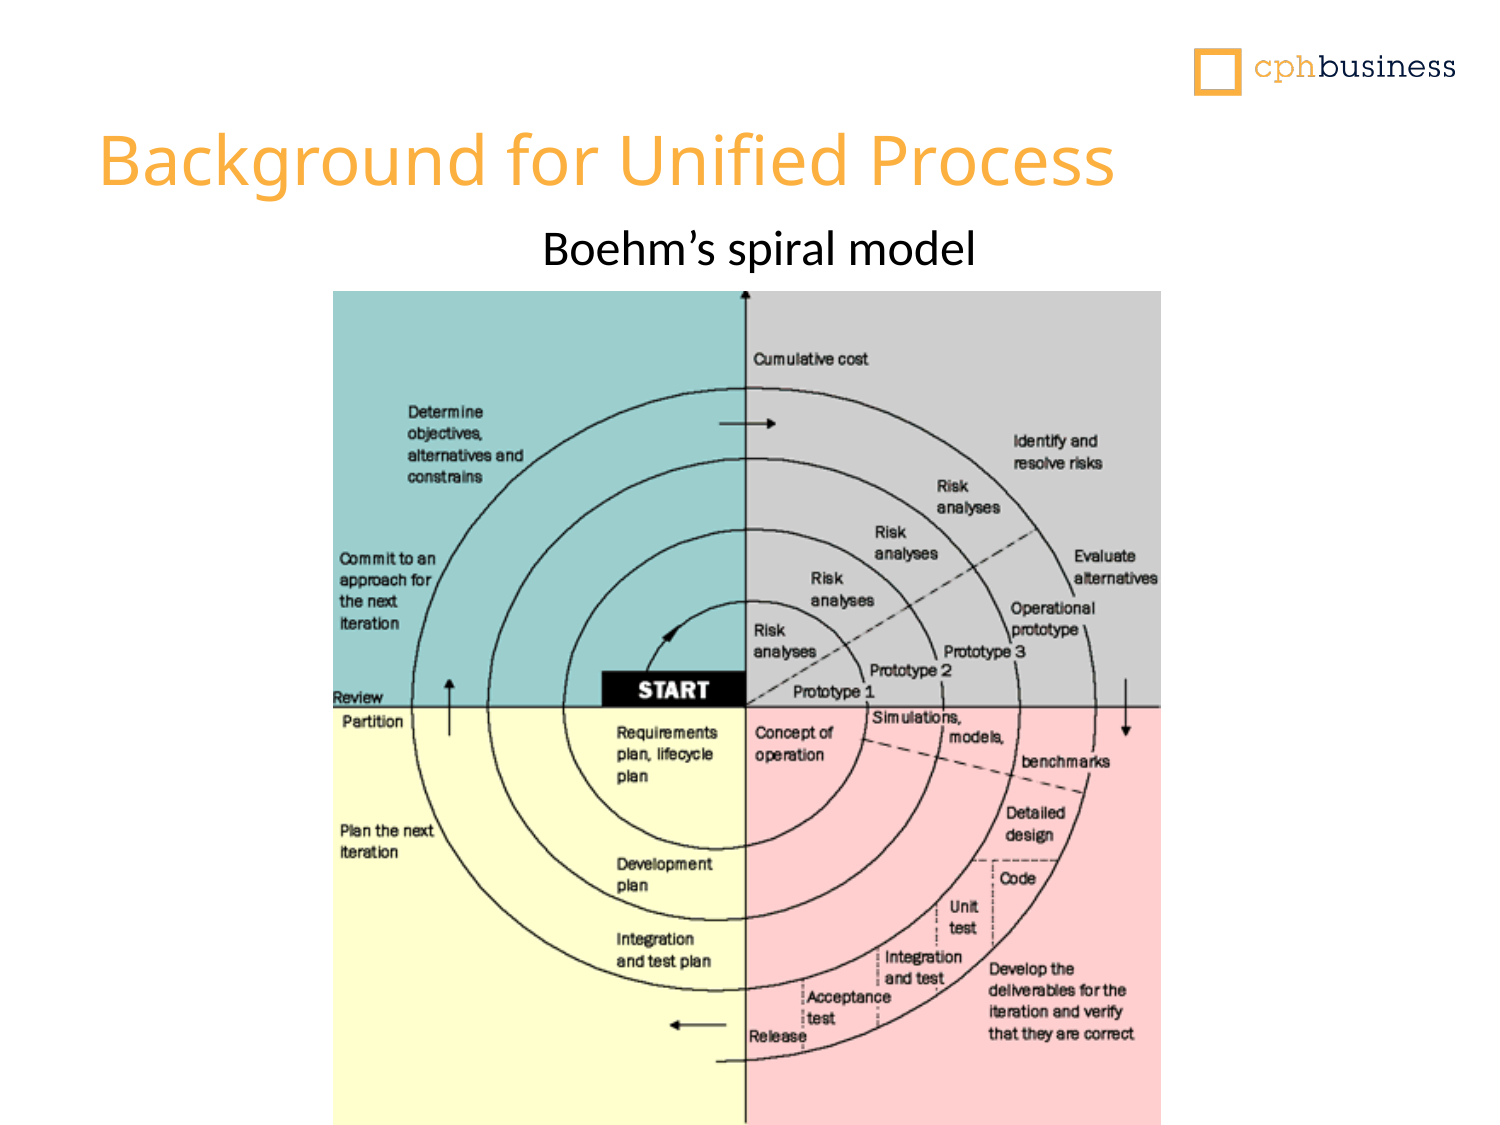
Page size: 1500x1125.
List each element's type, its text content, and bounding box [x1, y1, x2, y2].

picture [1147, 1, 1500, 143]
list Background for Unified Process [83, 109, 1411, 298]
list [333, 291, 1161, 1125]
text_box Boehm’s spiral model [527, 208, 992, 283]
